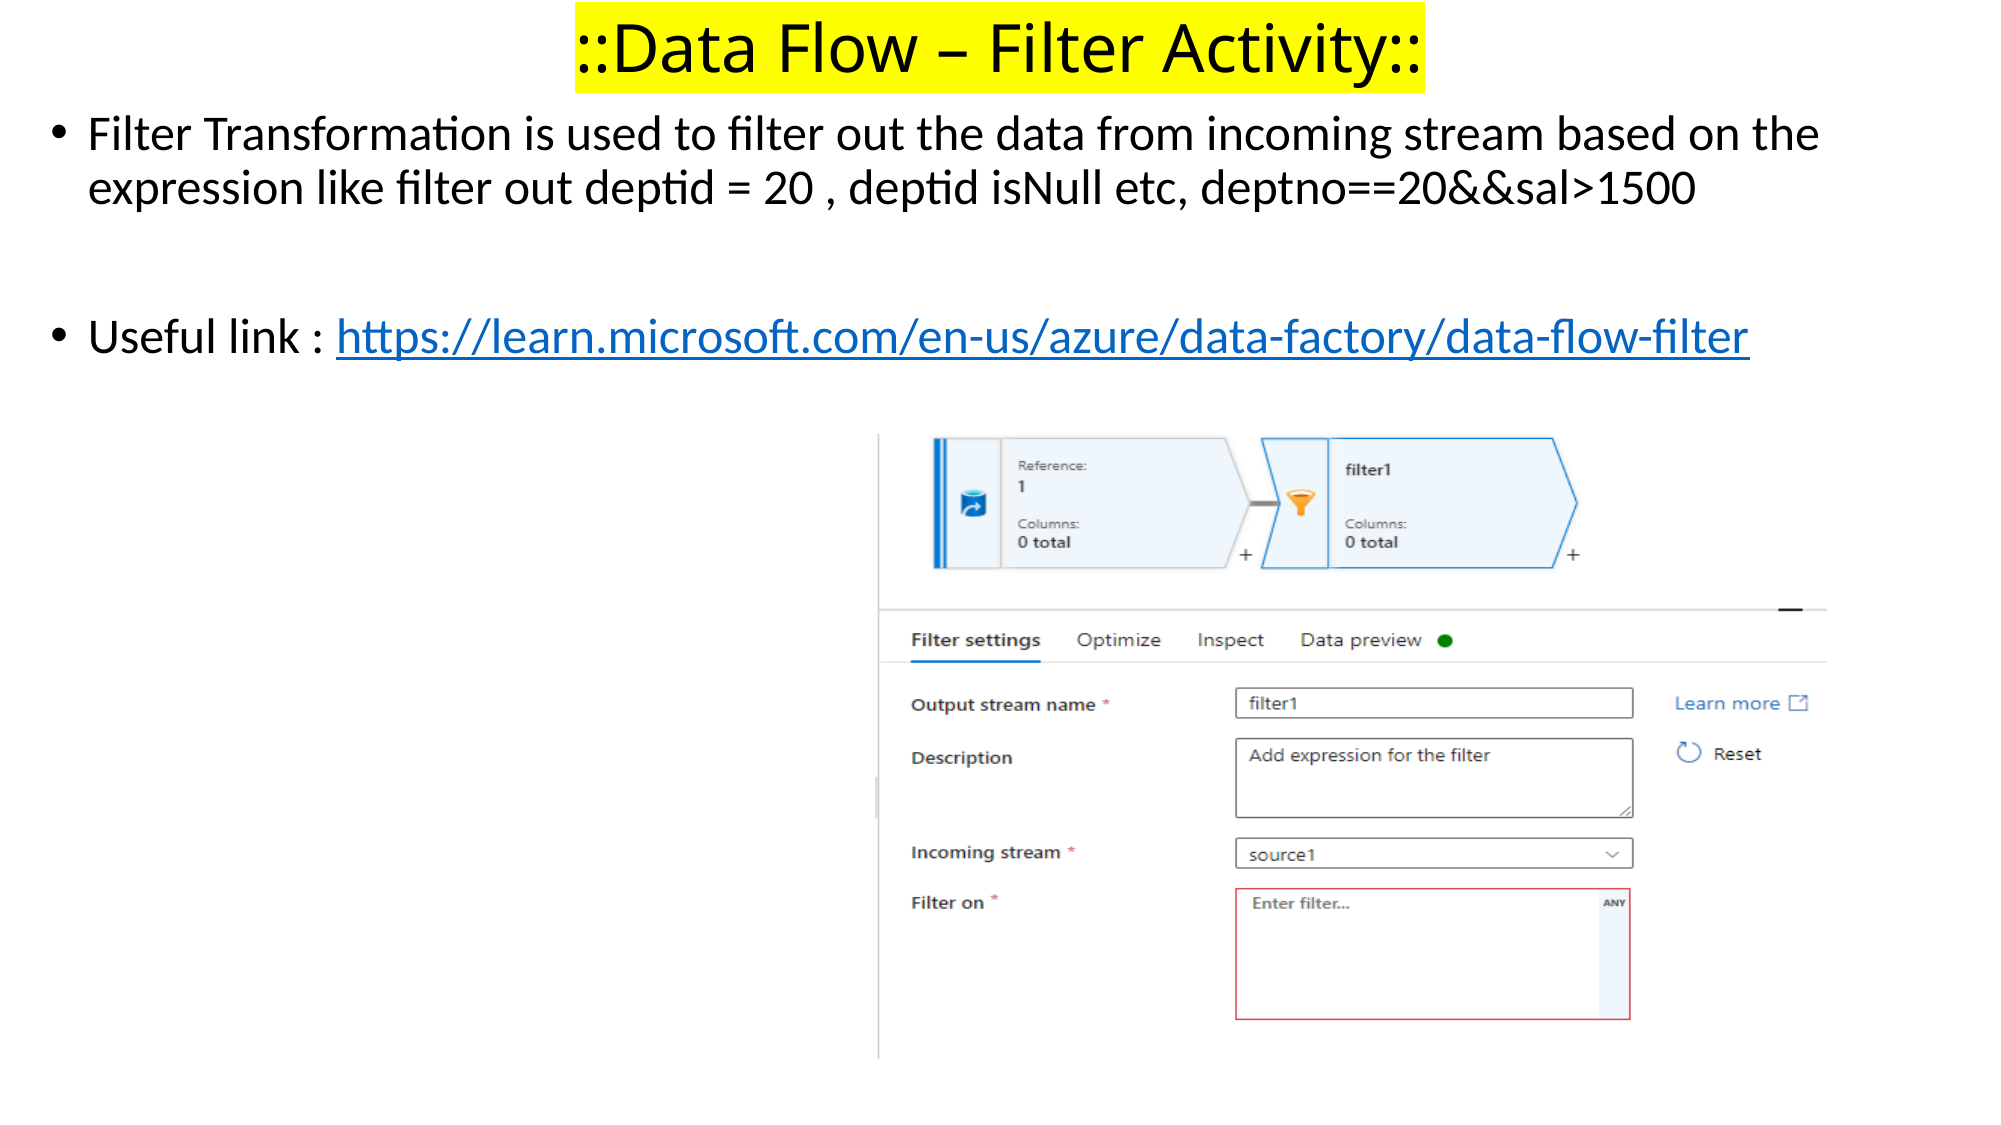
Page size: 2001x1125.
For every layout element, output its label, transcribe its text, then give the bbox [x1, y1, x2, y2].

picture [874, 434, 1827, 1059]
list Filter Transformation is used to filter out the data from incoming stream based on the expression like filter out deptid = 20 , deptid isNull etc, deptno==20&&sal>1500 Useful link : https://learn.microsoft.com/en-us/azure/data-factory/data-flow-filter [35, 99, 1957, 1081]
title ::Data Flow – Filter Activity:: [137, 3, 1863, 99]
